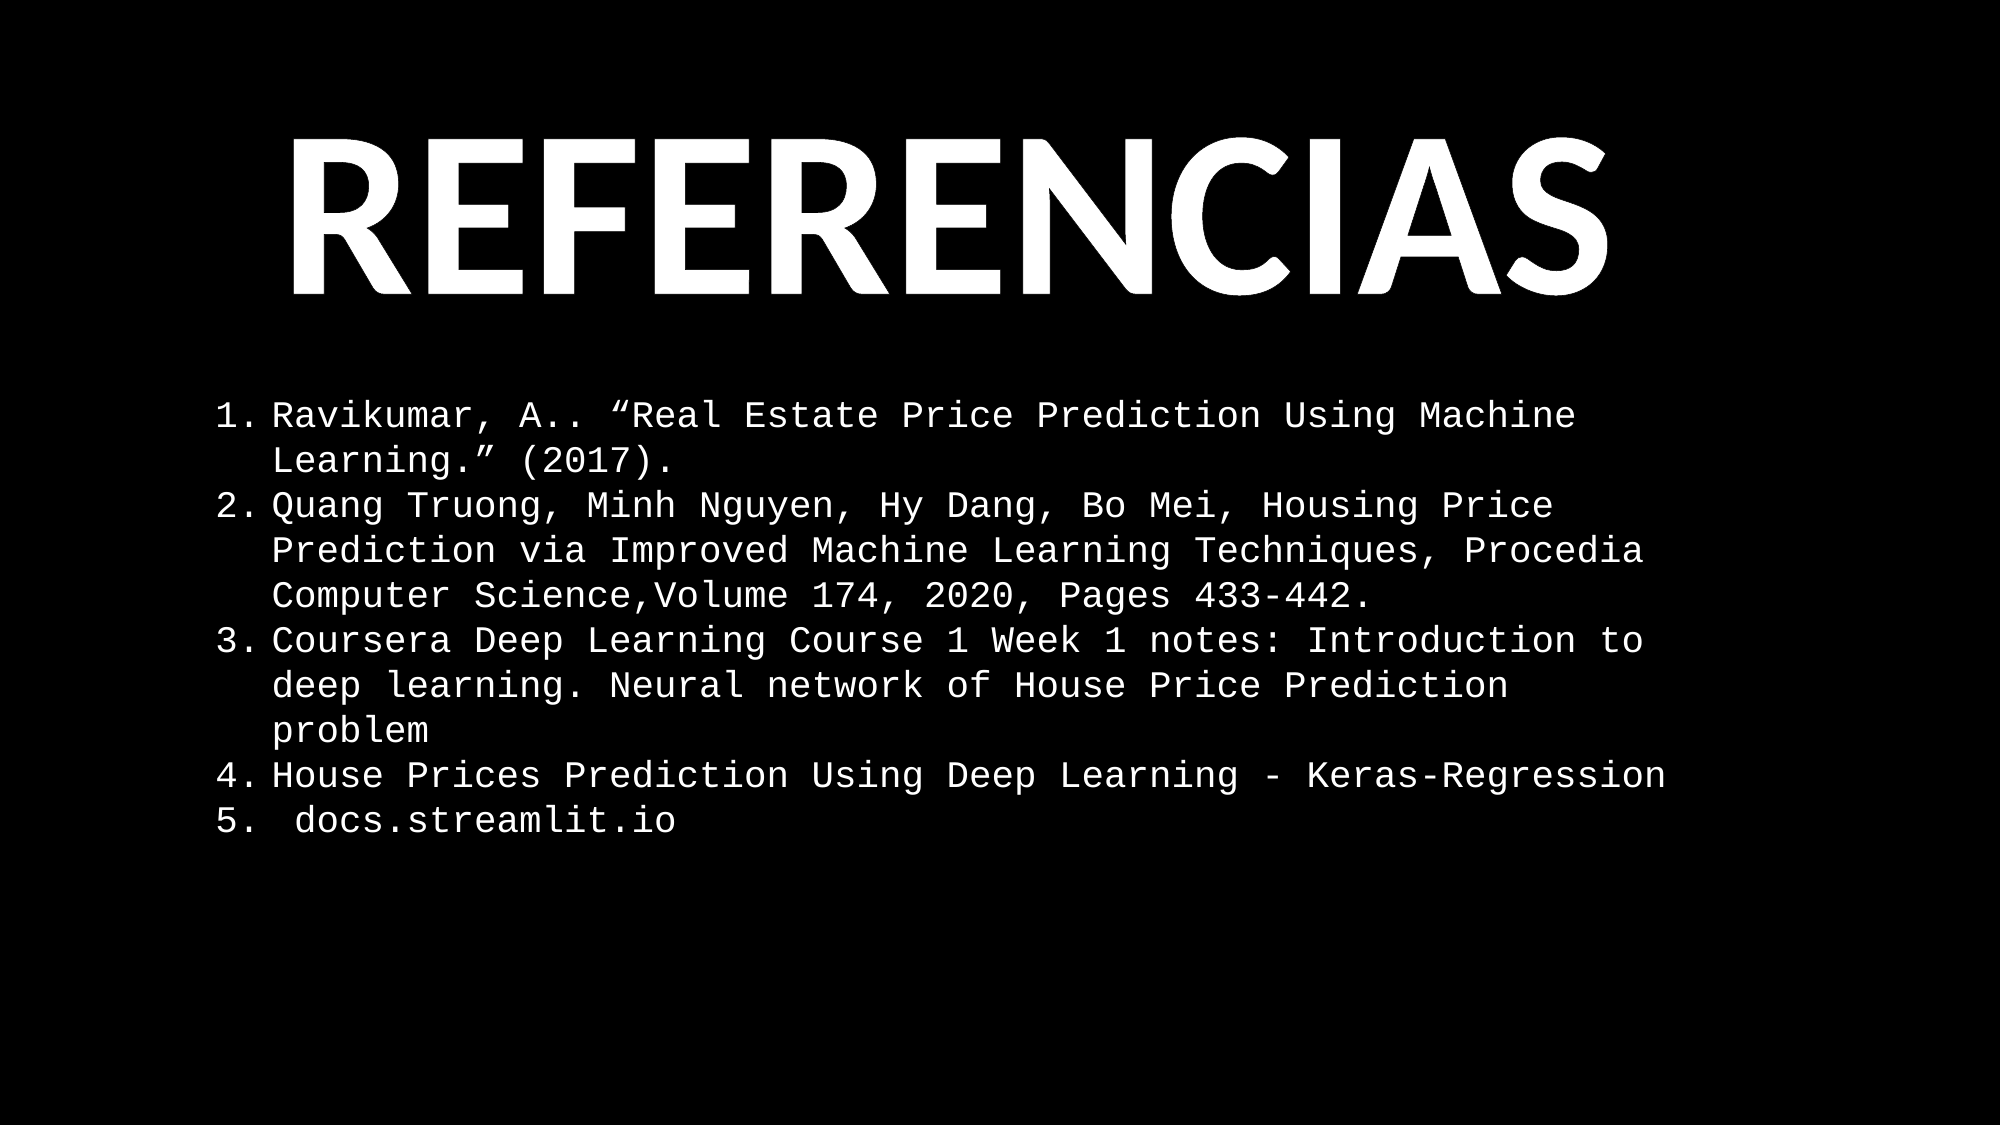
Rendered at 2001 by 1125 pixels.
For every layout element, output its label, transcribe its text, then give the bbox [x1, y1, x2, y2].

text_box REFERENCIAS [264, 47, 1632, 350]
text_box Ravikumar, A.. “Real Estate Price Prediction Using Machine Learning.” (2017). Quang Truong, Minh Nguyen, Hy Dang, Bo Mei, Housing Price Prediction via Improved Machine Learning Techniques, Procedia Computer Science,Volume 174, 2020, Pages 433-442. Coursera Deep Learning Course 1 Week 1 notes: Introduction to deep learning. Neural network of House Price Prediction problem House Prices Prediction Using Deep Learning - Keras-Regression docs.streamlit.io [200, 382, 1695, 983]
